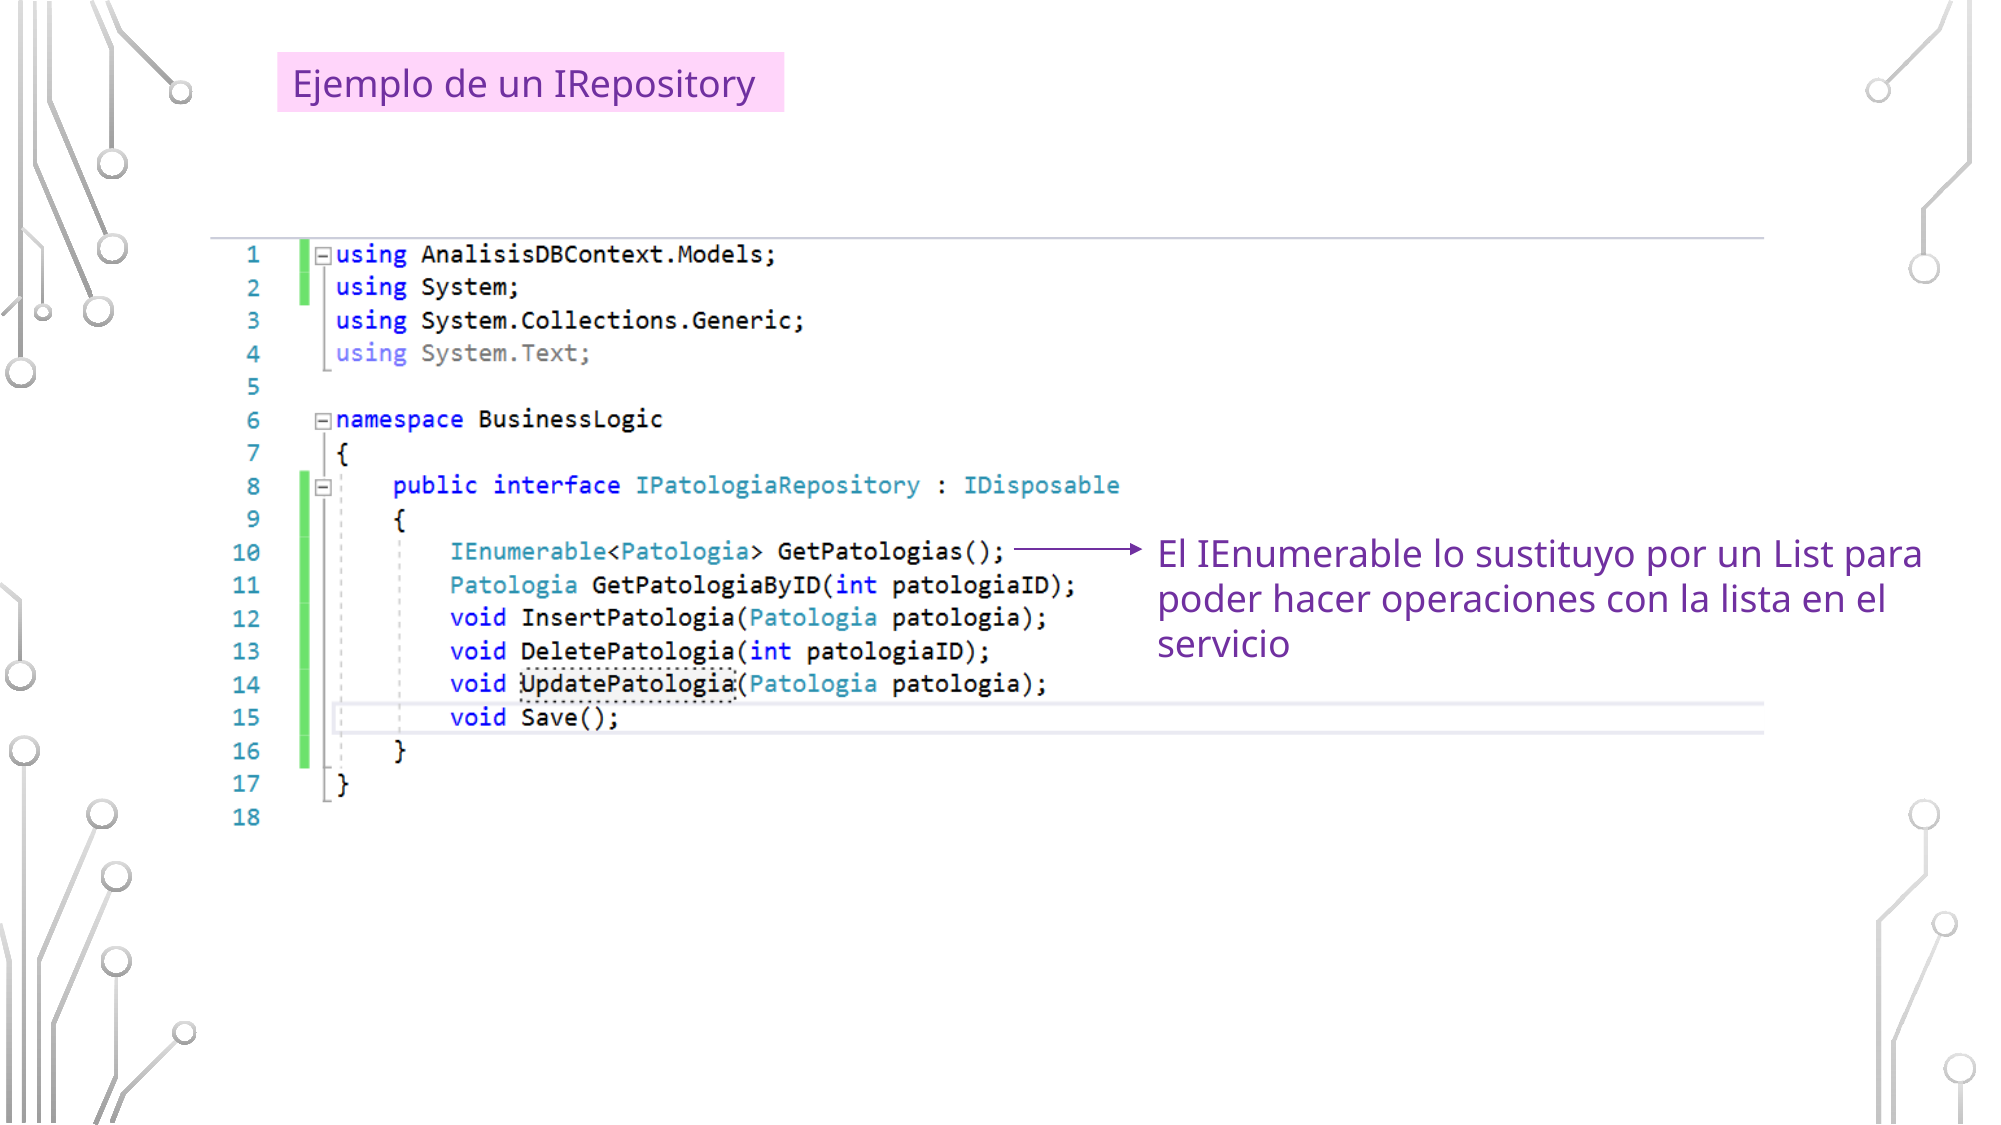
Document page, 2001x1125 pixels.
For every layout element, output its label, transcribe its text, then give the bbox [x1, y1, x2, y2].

picture [210, 237, 1765, 861]
text_box Ejemplo de un IRepository [277, 52, 785, 112]
text_box El IEnumerable lo sustituyo por un List para poder hacer operaciones con la lista en el servicio [1765, 523, 1973, 673]
